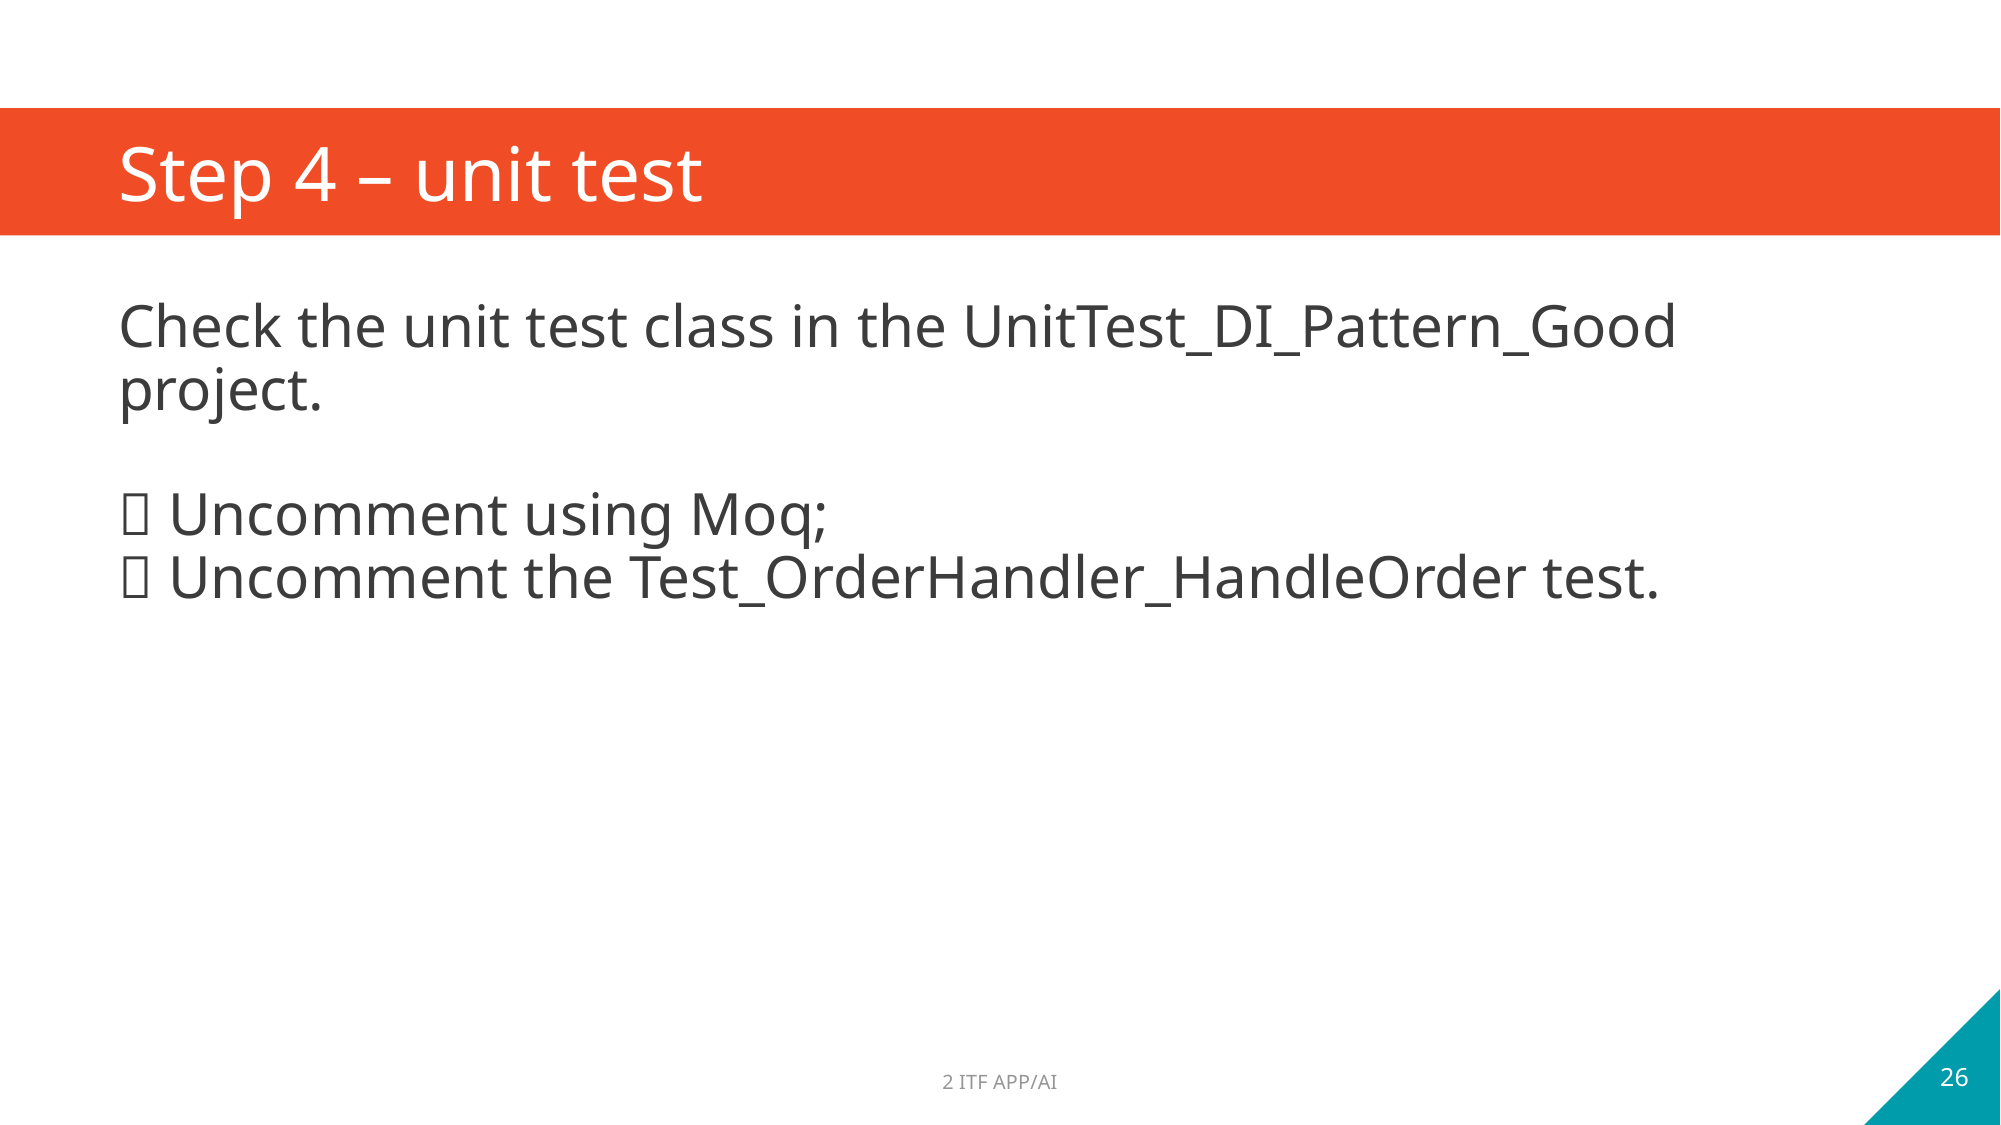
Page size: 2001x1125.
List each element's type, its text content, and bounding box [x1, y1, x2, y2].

slide_number 26 [1862, 987, 2000, 1125]
list Check the unit test class in the UnitTest_DI_Pattern_Good project.  Uncomment using Moq;  Uncomment the Test_OrderHandler_HandleOrder test. [0, 237, 2000, 1101]
title Step 4 – unit test [0, 108, 2000, 236]
footer 2 ITF APP/AI [704, 1062, 1296, 1101]
